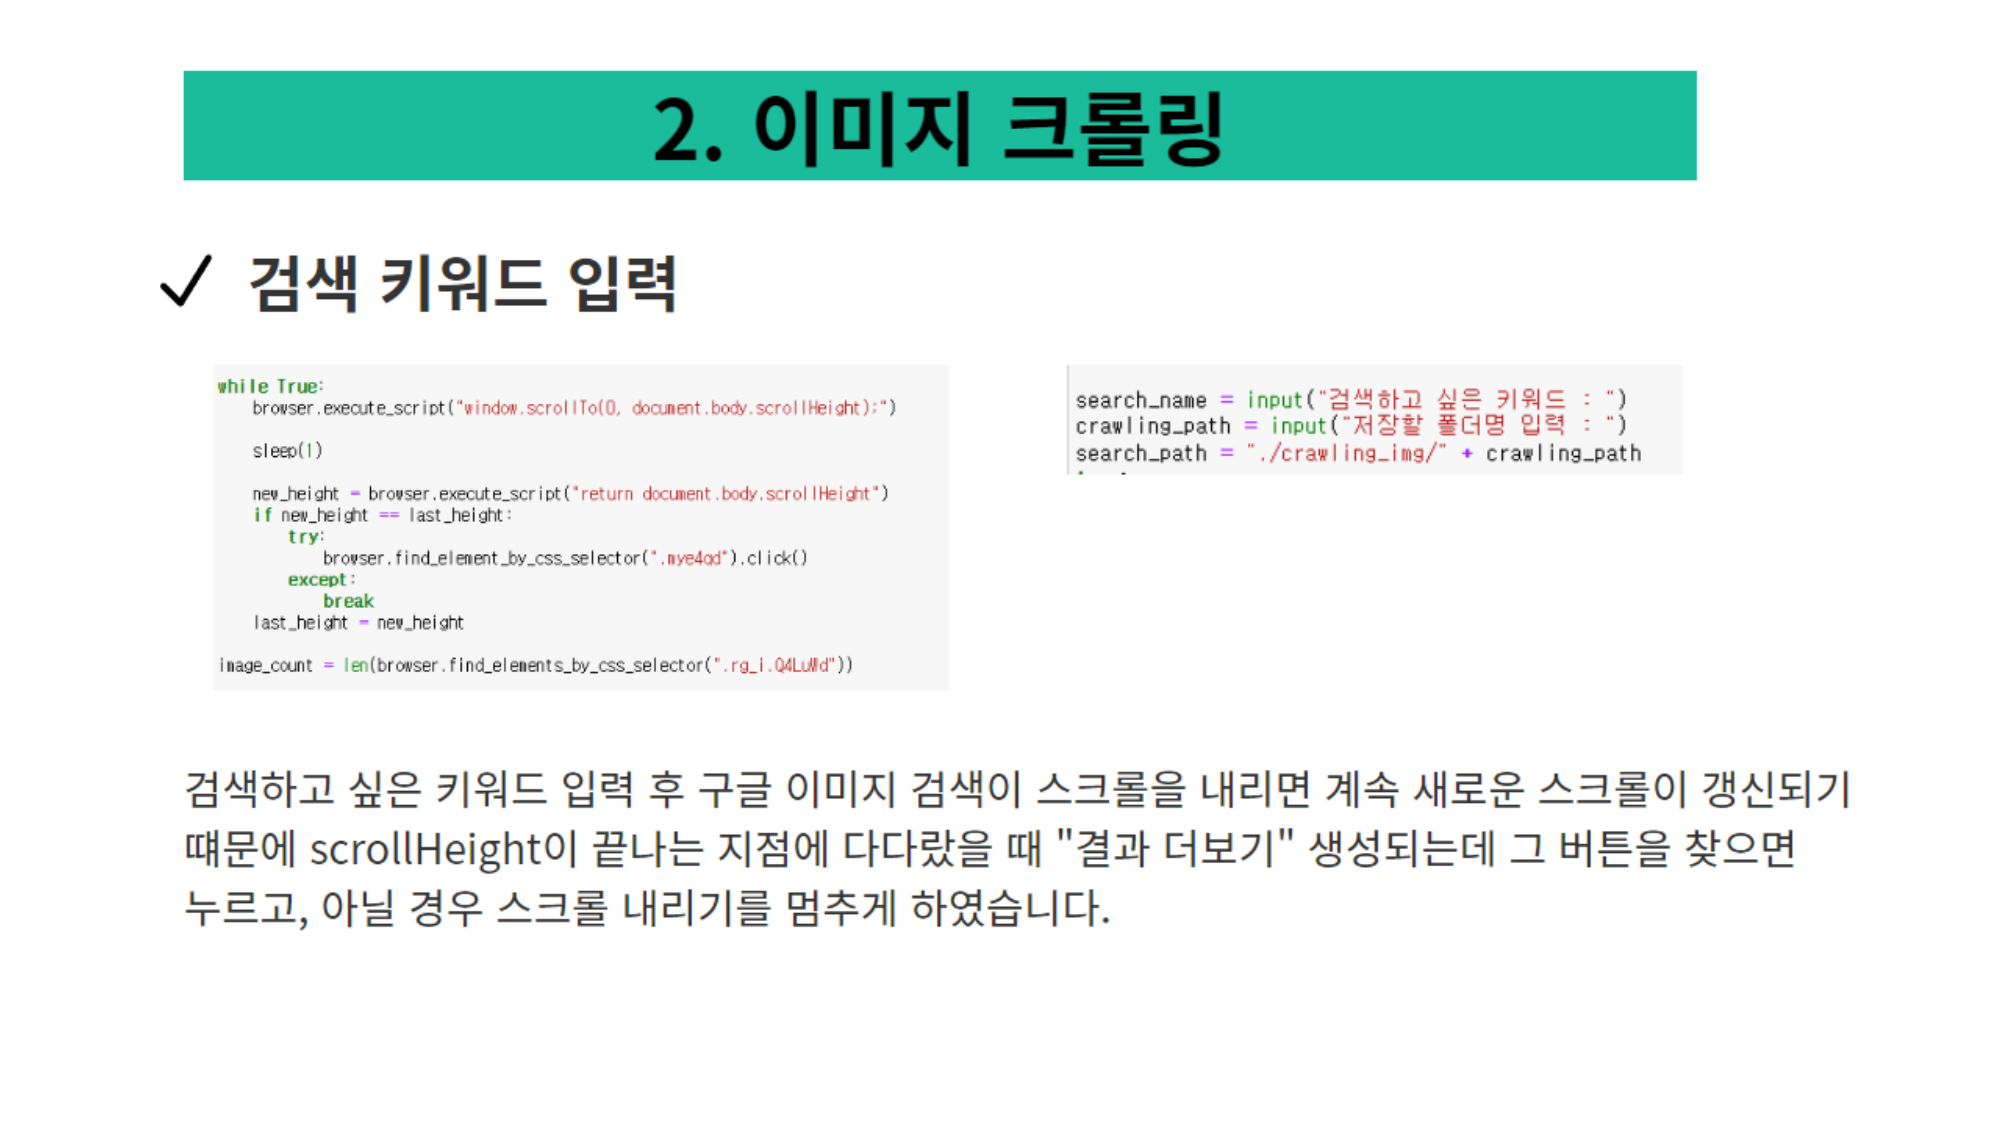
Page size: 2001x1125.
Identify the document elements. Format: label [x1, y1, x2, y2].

picture [48, 32, 1952, 1093]
